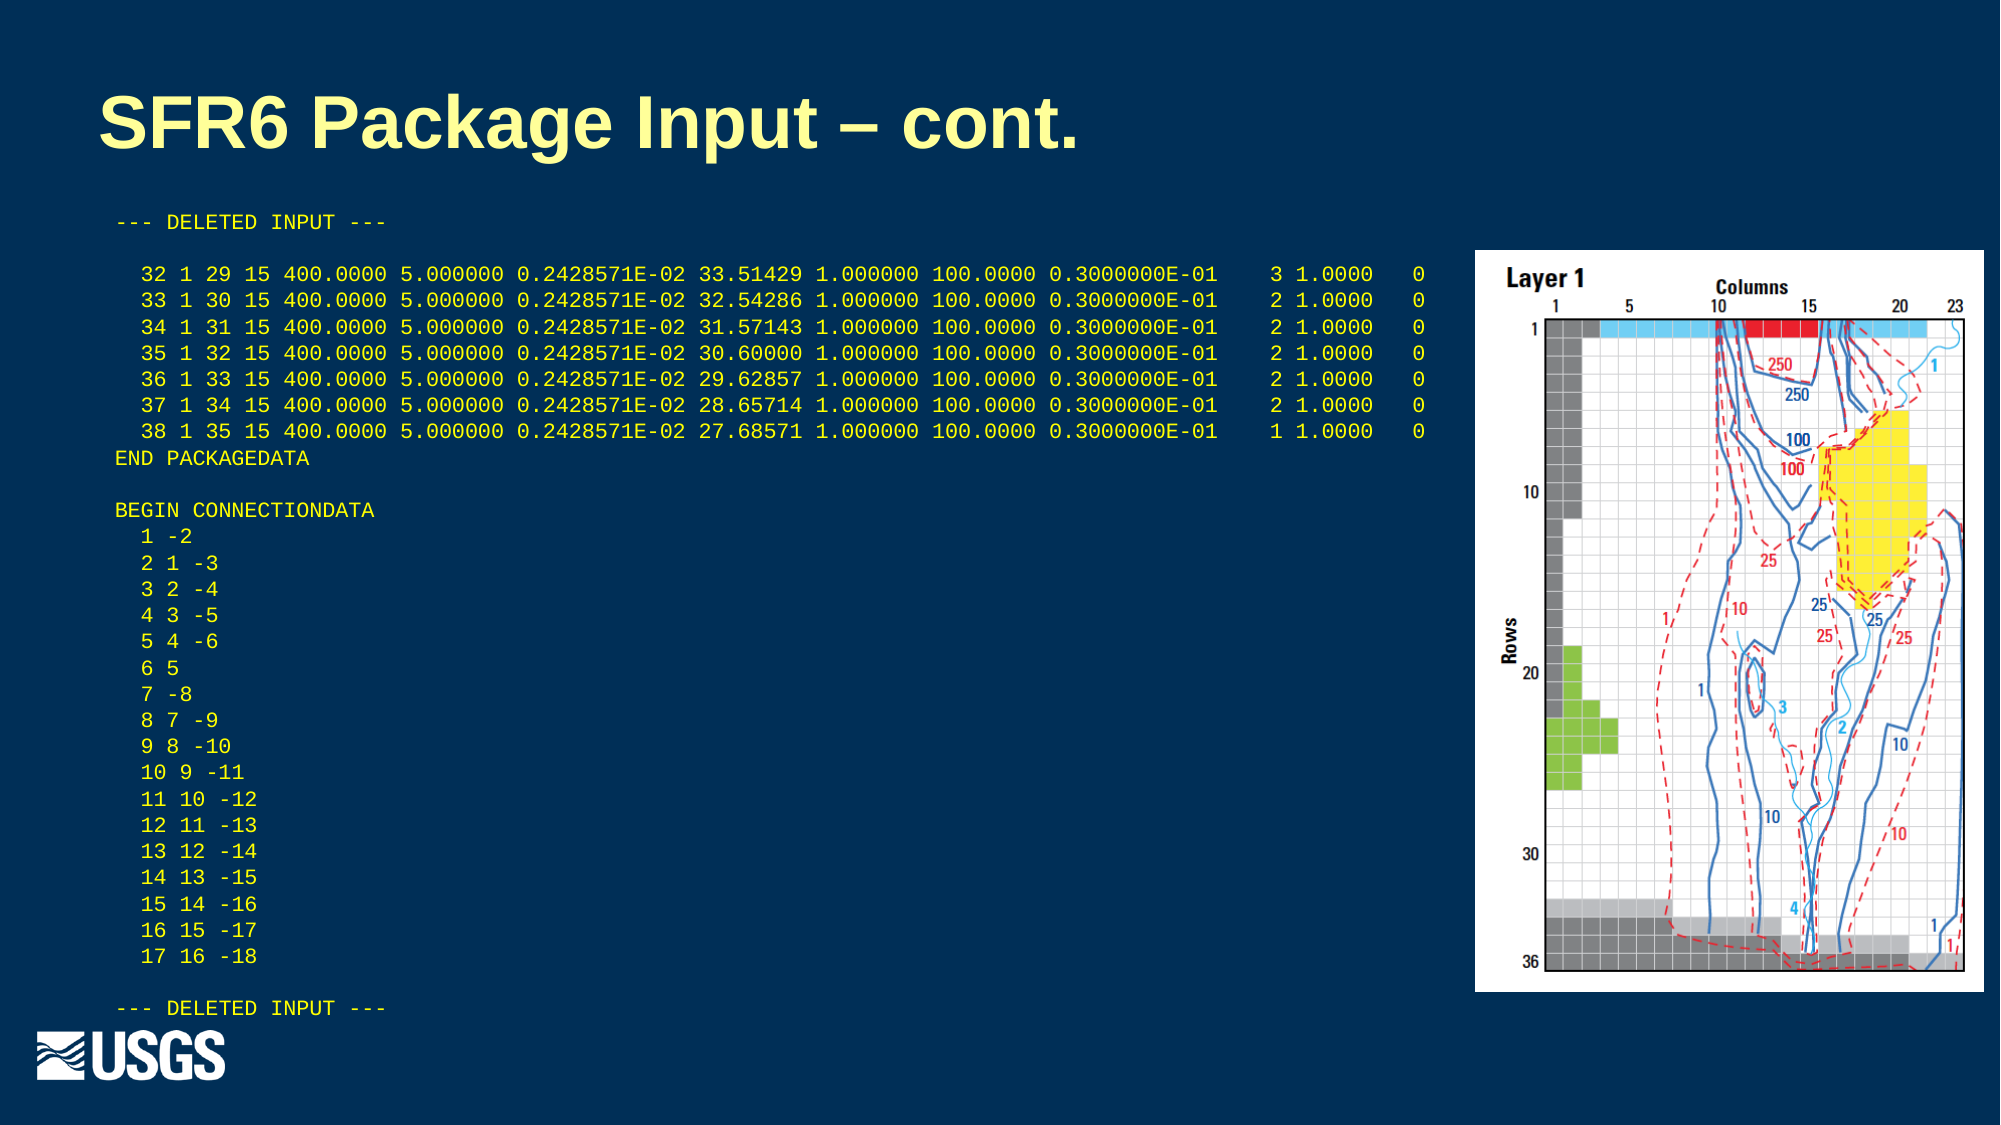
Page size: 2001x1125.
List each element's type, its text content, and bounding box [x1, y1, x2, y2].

text_box --- DELETED INPUT --- 32 1 29 15 400.0000 5.000000 0.2428571E-02 33.51429 1.000000 100.0000 0.3000000E-01 3 1.0000 0 33 1 30 15 400.0000 5.000000 0.2428571E-02 32.54286 1.000000 100.0000 0.3000000E-01 2 1.0000 0 34 1 31 15 400.0000 5.000000 0.2428571E-02 31.57143 1.000000 100.0000 0.3000000E-01 2 1.0000 0 35 1 32 15 400.0000 5.000000 0.2428571E-02 30.60000 1.000000 100.0000 0.3000000E-01 2 1.0000 0 36 1 33 15 400.0000 5.000000 0.2428571E-02 29.62857 1.000000 100.0000 0.3000000E-01 2 1.0000 0 37 1 34 15 400.0000 5.000000 0.2428571E-02 28.65714 1.000000 100.0000 0.3000000E-01 2 1.0000 0 38 1 35 15 400.0000 5.000000 0.2428571E-02 27.68571 1.000000 100.0000 0.3000000E-01 1 1.0000 0 END PACKAGEDATA BEGIN CONNECTIONDATA 1 -2 2 1 -3 3 2 -4 4 3 -5 5 4 -6 6 5 7 -8 8 7 -9 9 8 -10 10 9 -11 11 10 -12 12 11 -13 13 12 -14 14 13 -15 15 14 -16 16 15 -17 17 16 -18 --- DELETED INPUT --- [99, 200, 1475, 1028]
title SFR6 Package Input – cont. [83, 24, 1900, 213]
picture [1474, 250, 1984, 993]
